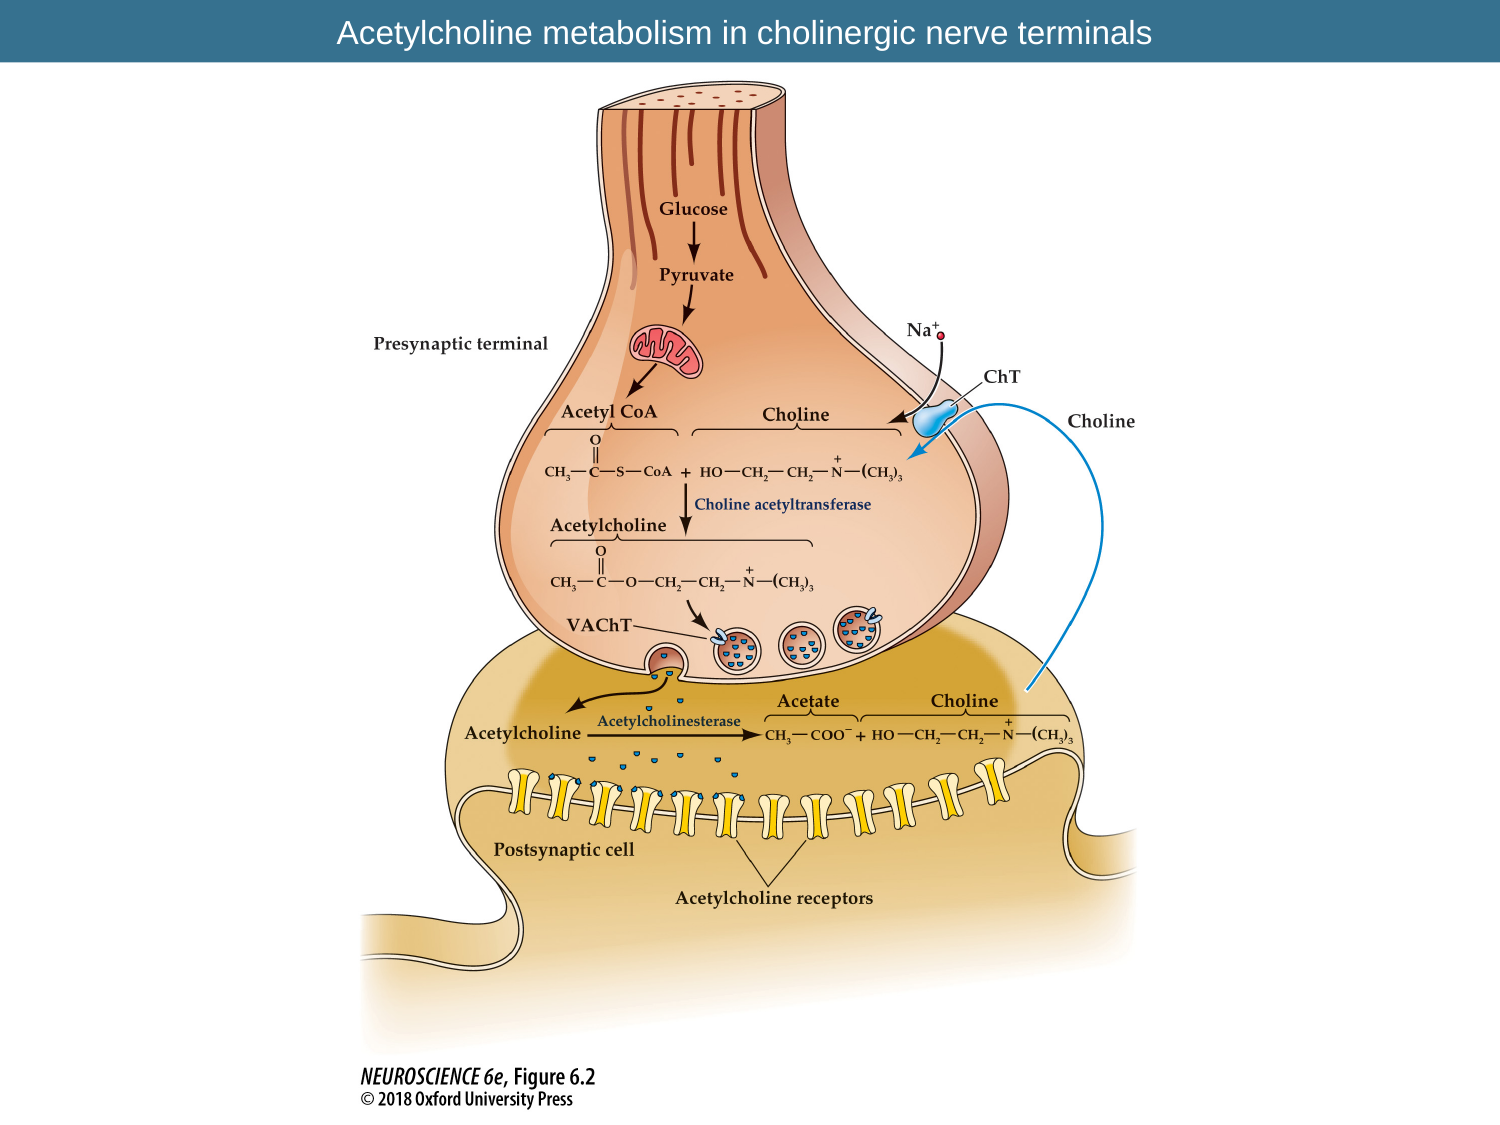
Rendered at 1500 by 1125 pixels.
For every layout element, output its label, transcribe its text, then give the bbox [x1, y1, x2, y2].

title Acetylcholine metabolism in cholinergic nerve terminals [0, 0, 1500, 63]
picture [350, 74, 1150, 1113]
